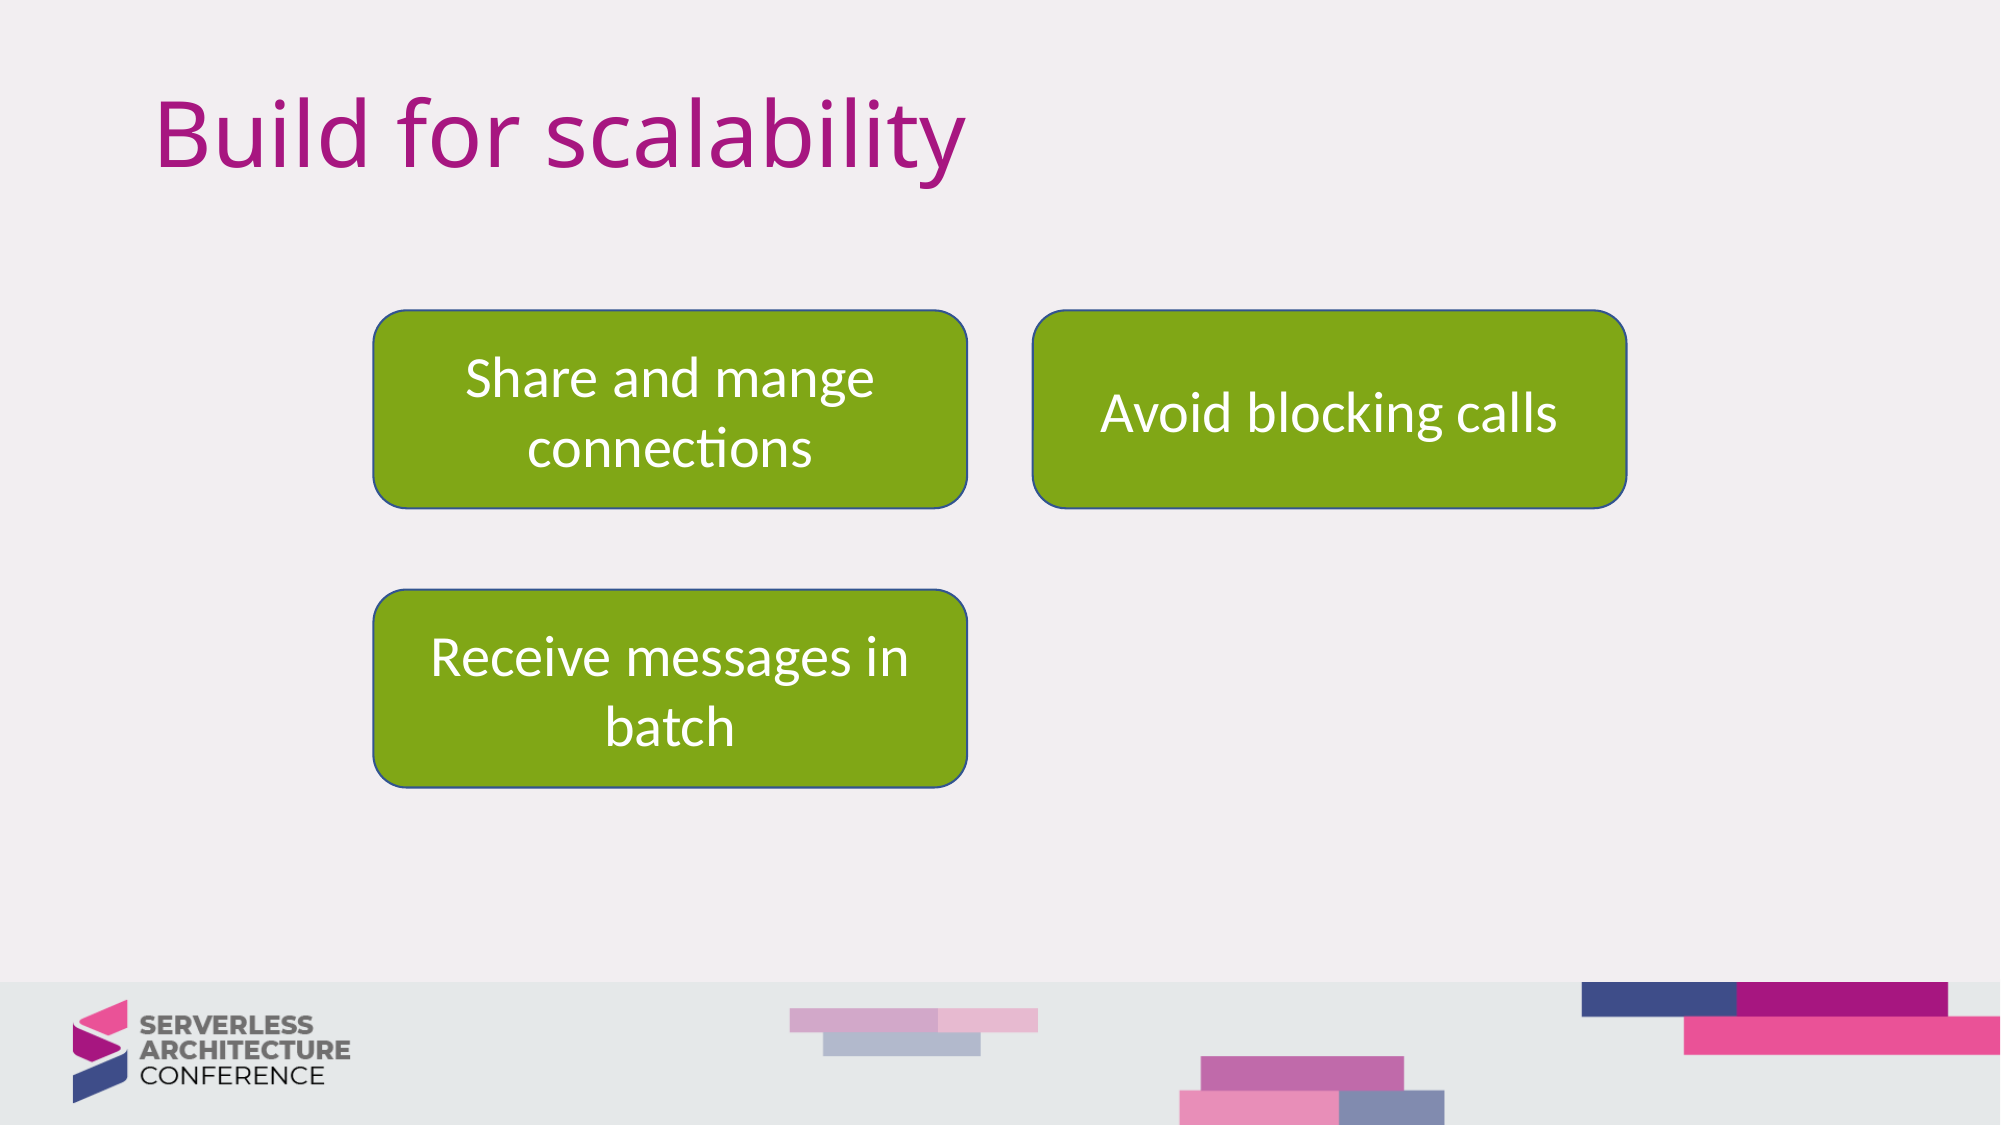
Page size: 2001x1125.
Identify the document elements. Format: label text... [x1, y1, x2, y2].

text_box Share and mange connections [372, 309, 969, 510]
text_box Receive messages in batch [372, 588, 969, 789]
picture [0, 0, 2001, 1125]
title Build for scalability [137, 29, 1863, 247]
text_box Avoid blocking calls [1031, 309, 1628, 510]
